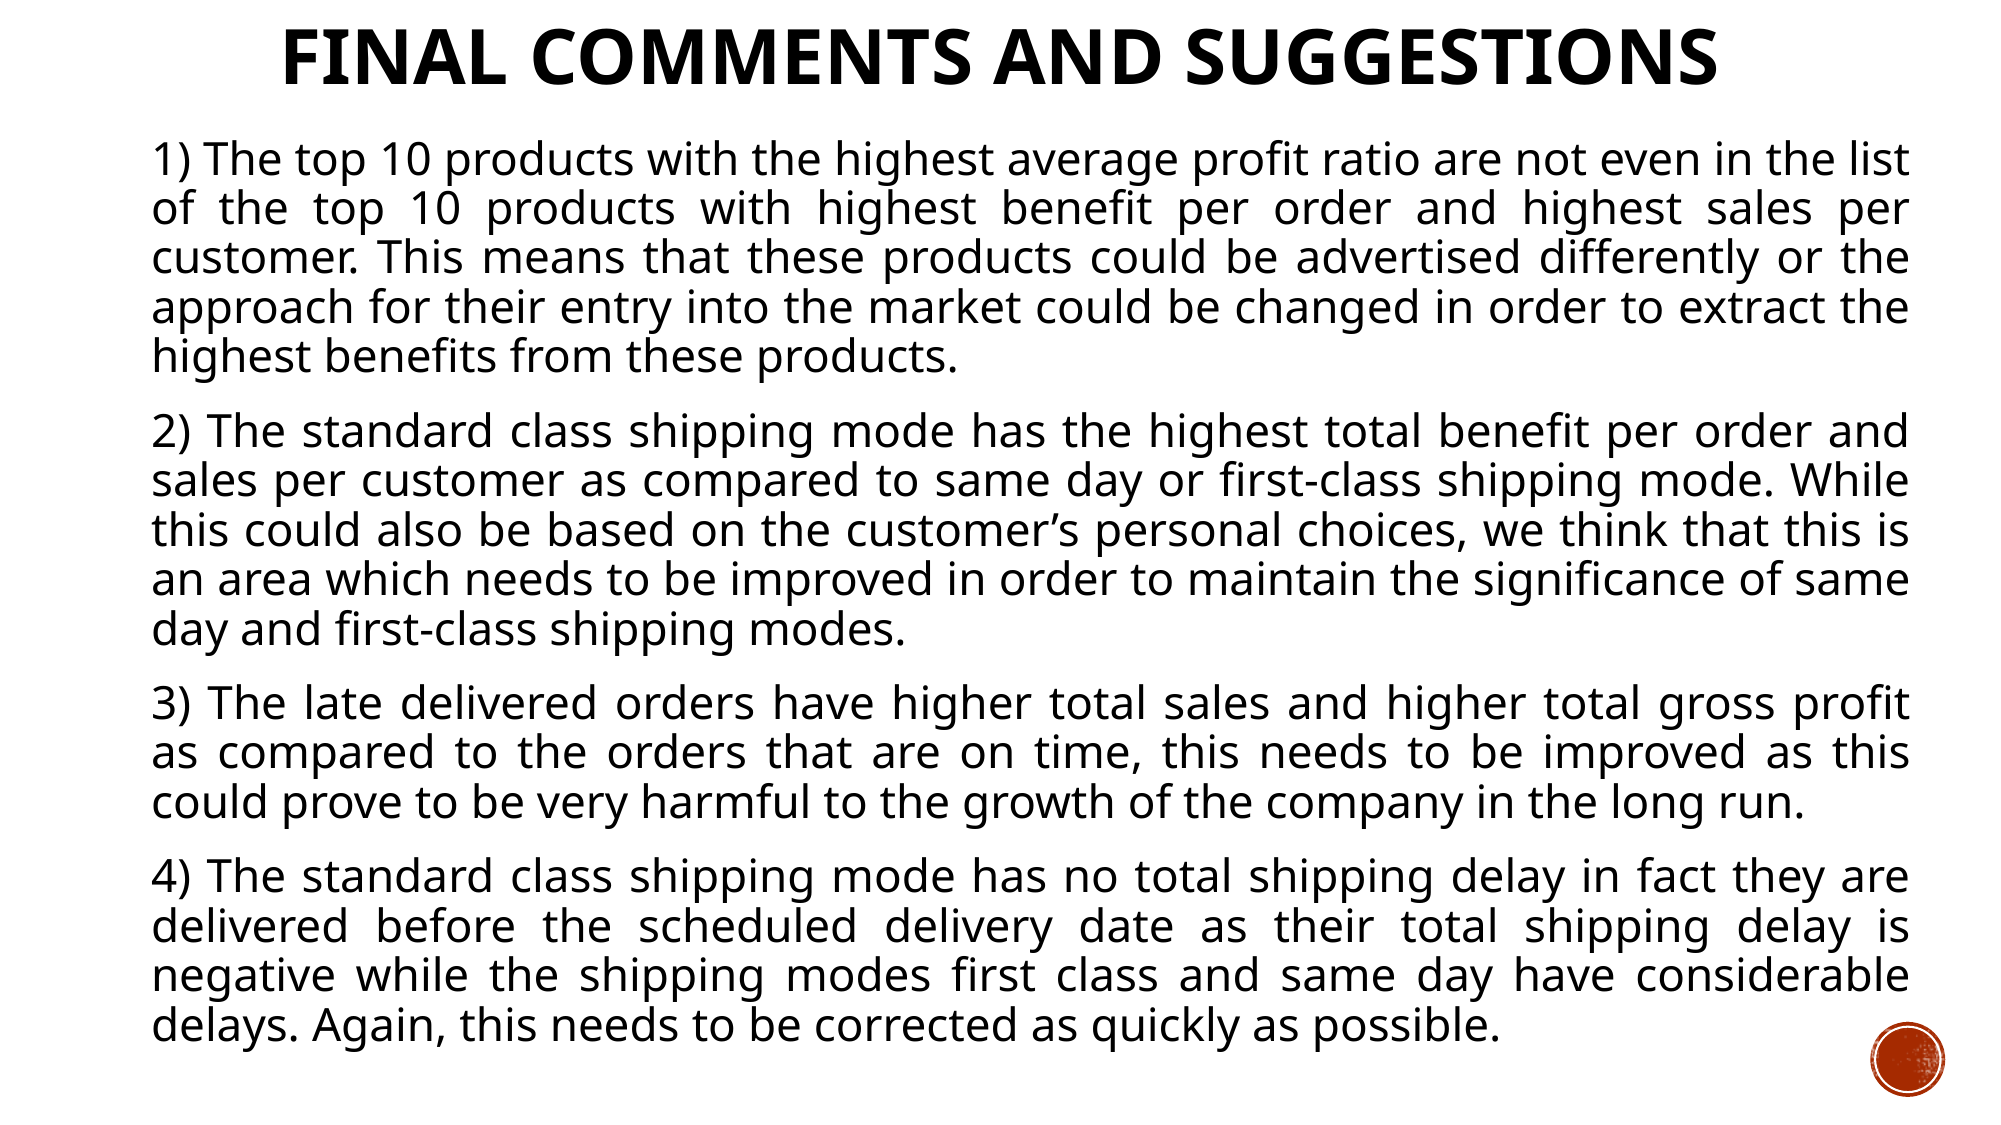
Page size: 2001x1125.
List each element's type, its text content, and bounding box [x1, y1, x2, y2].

list 1) The top 10 products with the highest average profit ratio are not even in the list of the top 10 products with highest benefit per order and highest sales per customer. This means that these products could be advertised differently or the approach for their entry into the market could be changed in order to extract the highest benefits from these products. 2) The standard class shipping mode has the highest total benefit per order and sales per customer as compared to same day or first-class shipping mode. While this could also be based on the customer’s personal choices, we think that this is an area which needs to be improved in order to maintain the significance of same day and first-class shipping modes. 3) The late delivered orders have higher total sales and higher total gross profit as compared to the orders that are on time, this needs to be improved as this could prove to be very harmful to the growth of the company in the long run. 4) The standard class shipping mode has no total shipping delay in fact they are delivered before the scheduled delivery date as their total shipping delay is negative while the shipping modes first class and same day have considerable delays. Again, this needs to be corrected as quickly as possible. [136, 128, 1927, 1100]
title Final Comments and Suggestions [157, 10, 1843, 110]
